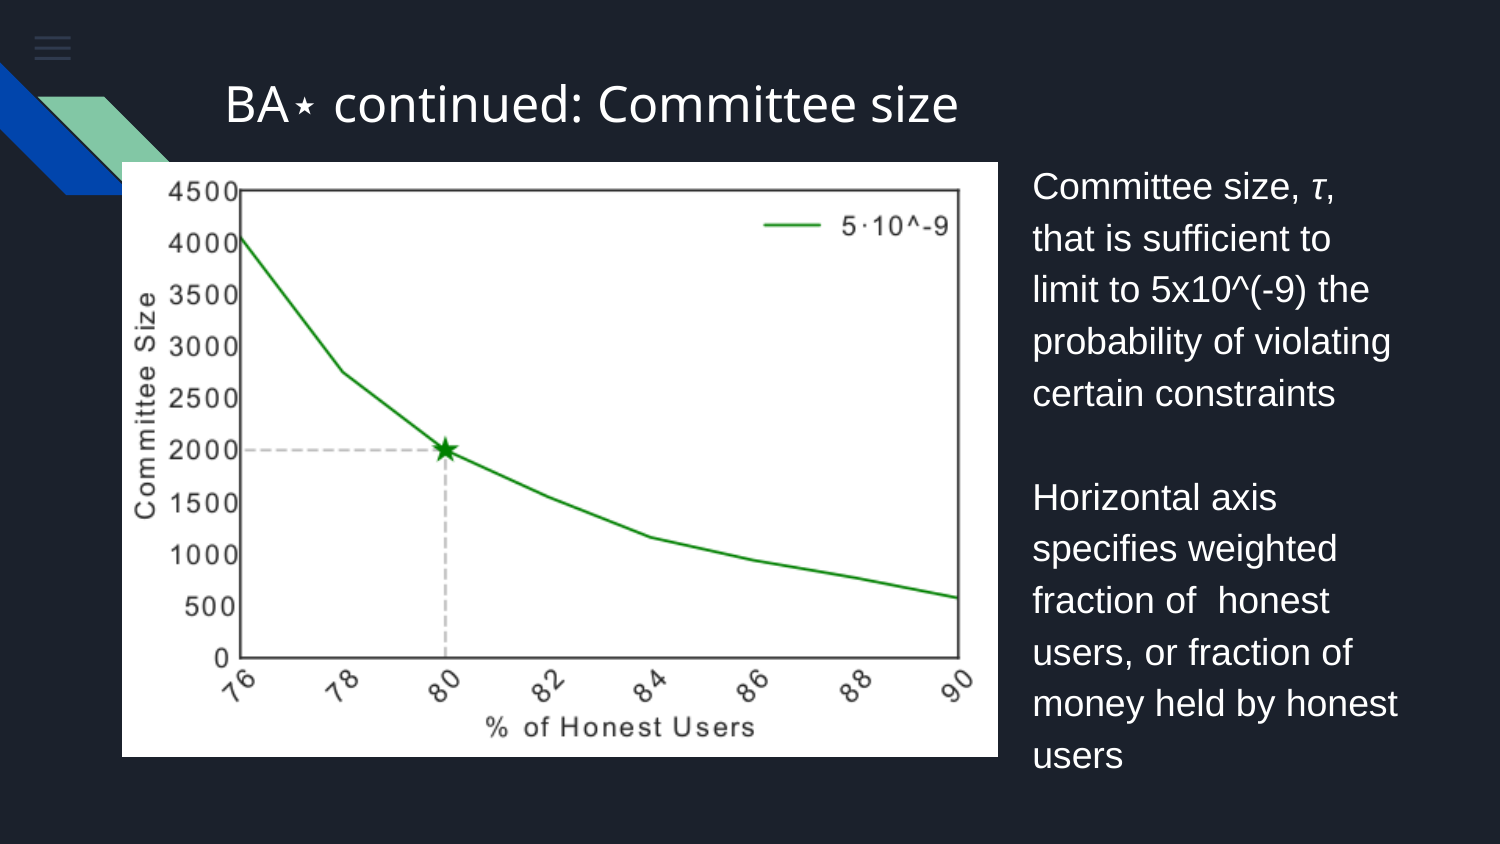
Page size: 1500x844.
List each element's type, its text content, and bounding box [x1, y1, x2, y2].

picture [122, 162, 998, 757]
list Committee size, τ, that is sufficient to limit to 5x10^(-9) the probability of violating certain constraints Horizontal axis specifies weighted fraction of honest users, or fraction of money held by honest users [1017, 140, 1419, 757]
title BA⋆ continued: Committee size [209, 48, 1365, 154]
